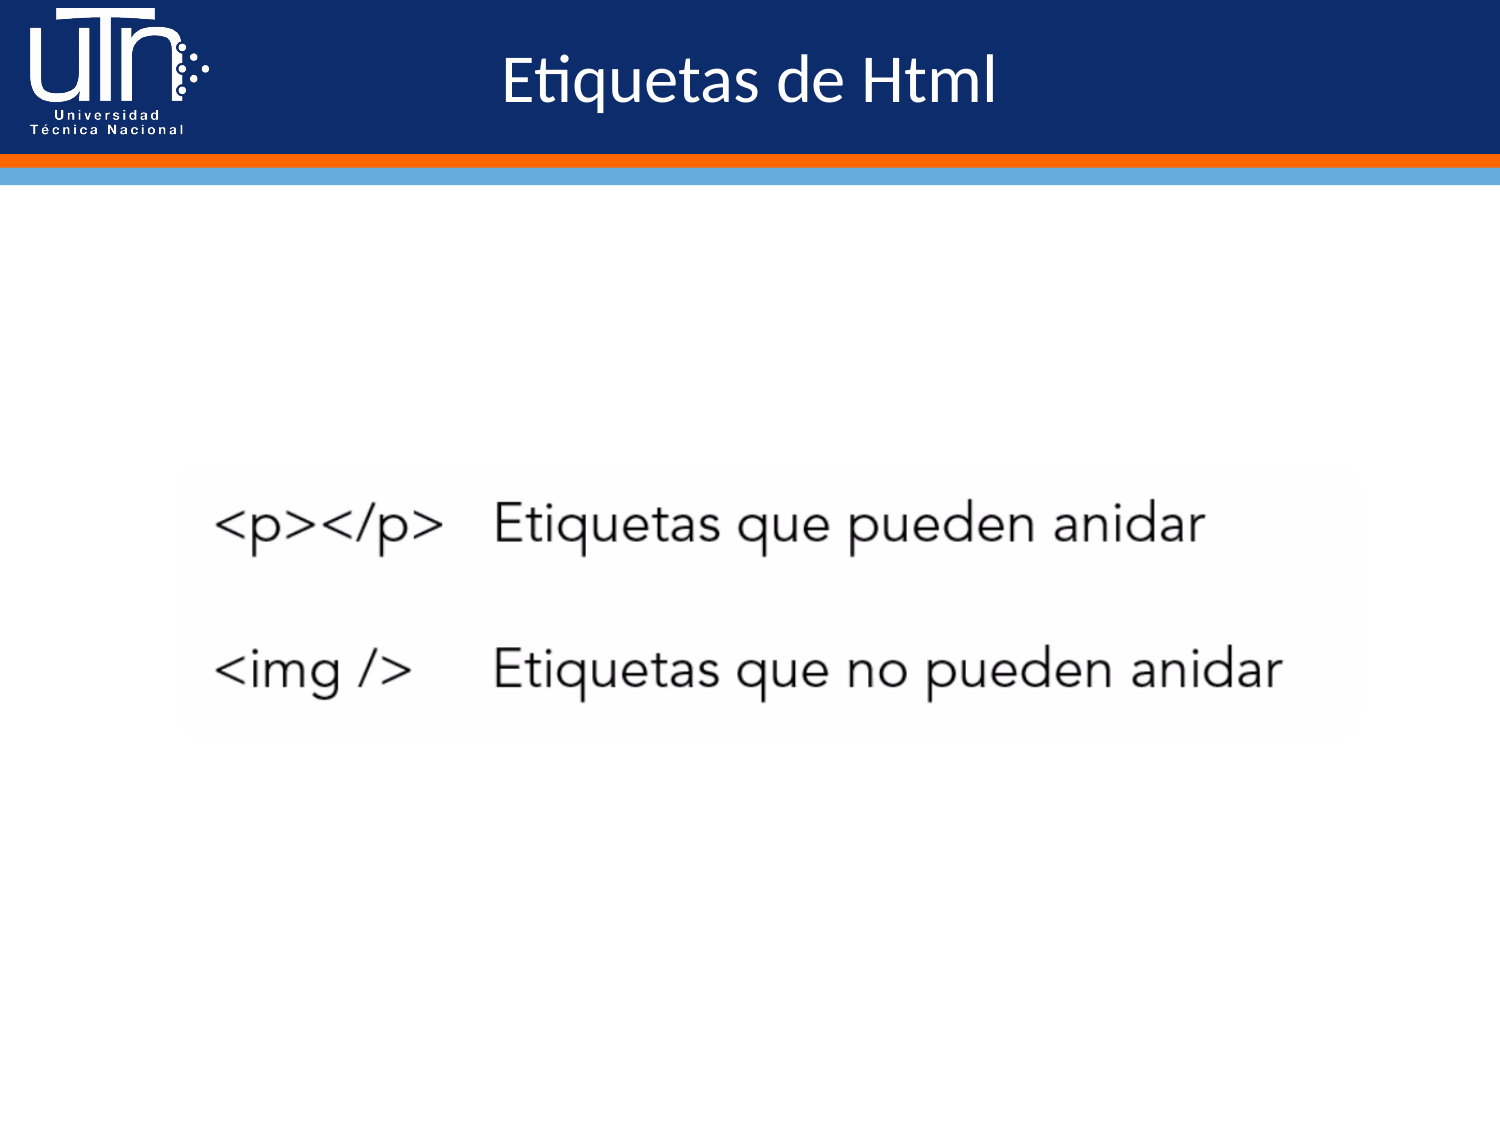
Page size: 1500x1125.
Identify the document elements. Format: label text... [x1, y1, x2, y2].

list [178, 463, 1361, 739]
title Etiquetas de Html [0, 0, 1500, 154]
